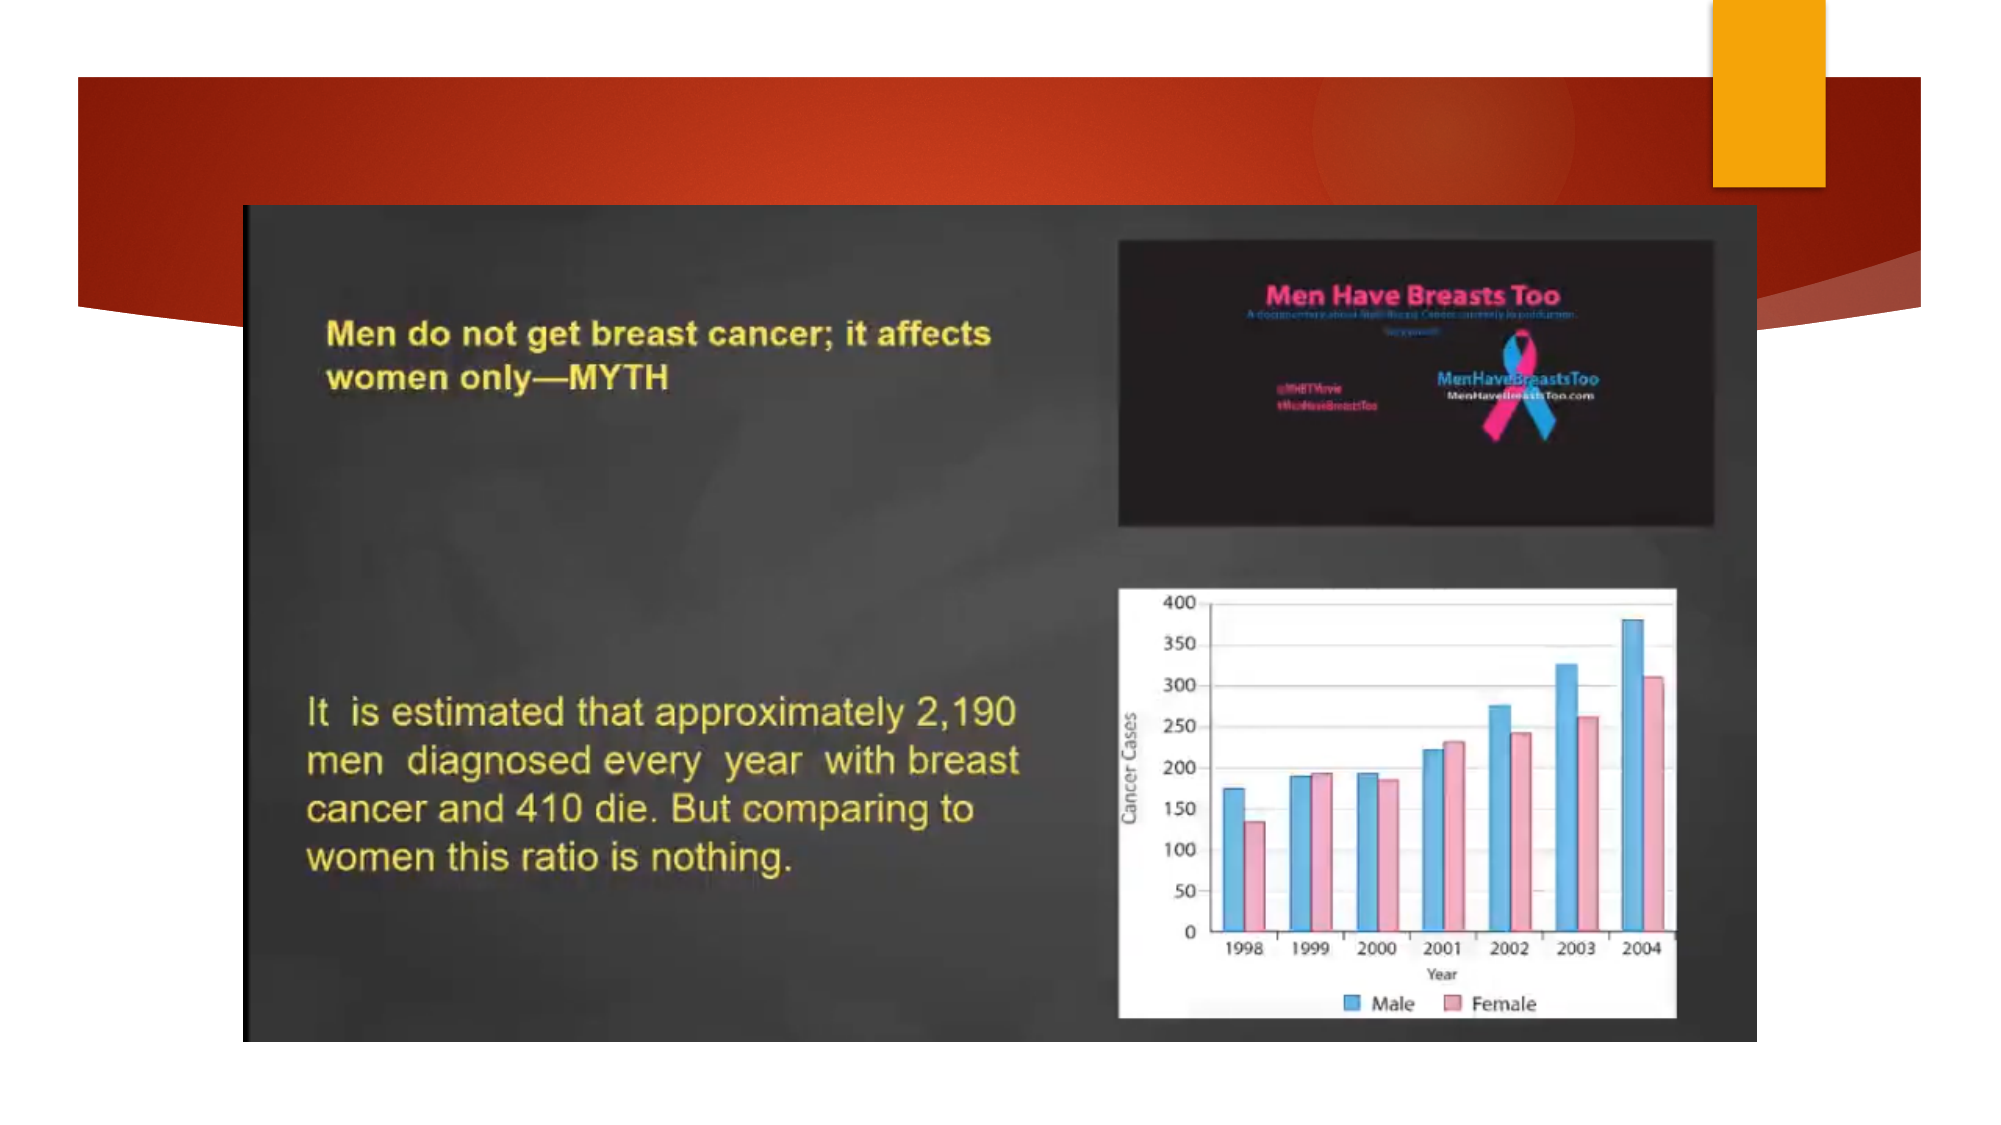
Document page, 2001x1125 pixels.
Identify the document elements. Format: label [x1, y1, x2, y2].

picture [243, 205, 1757, 1043]
